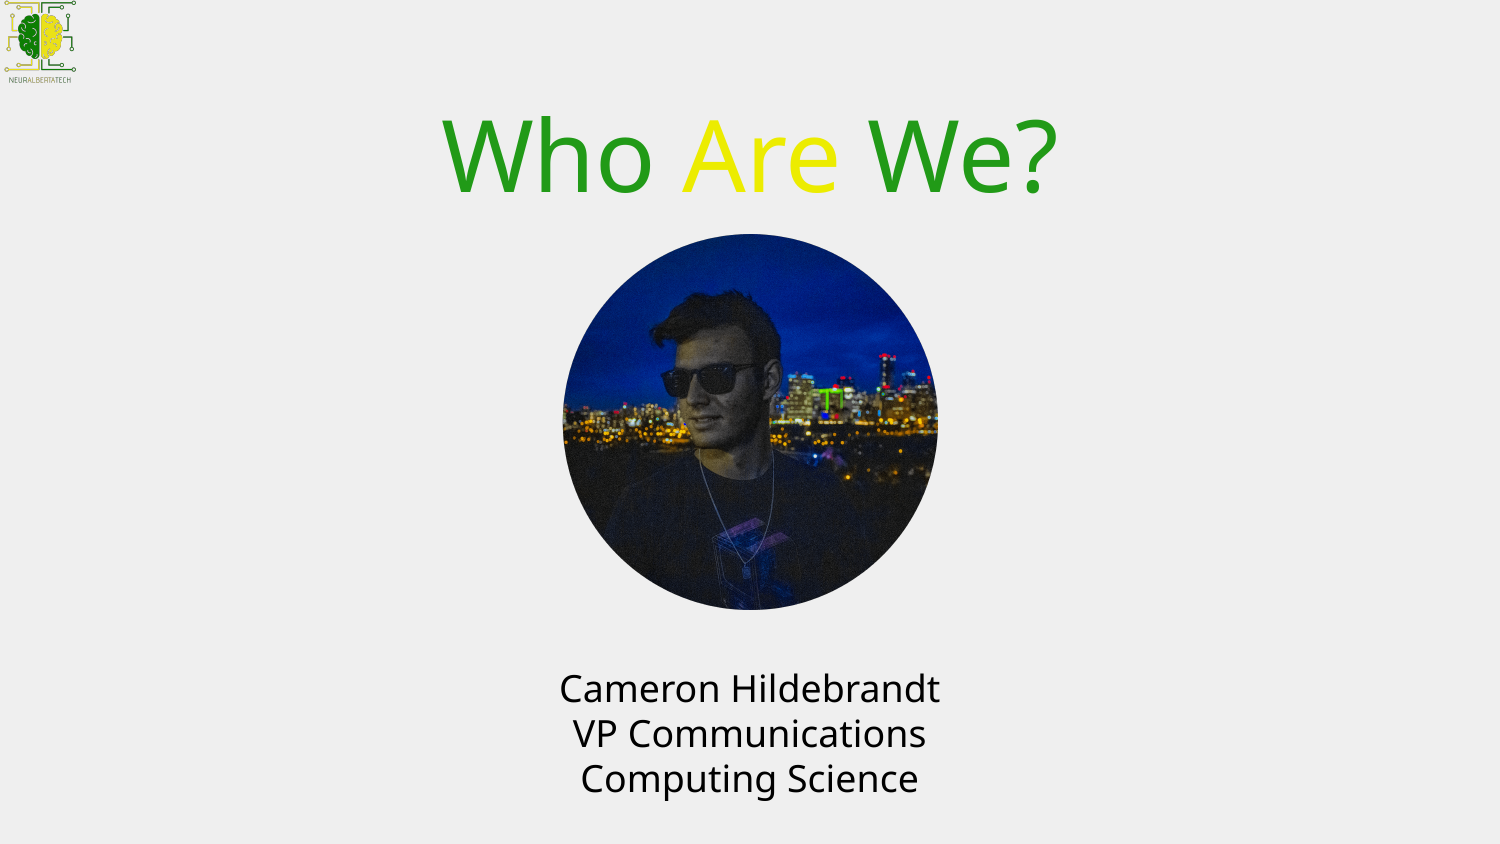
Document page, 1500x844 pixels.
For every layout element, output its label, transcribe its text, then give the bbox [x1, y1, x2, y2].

text_box Cameron Hildebrandt VP Communications Computing Science [504, 650, 996, 844]
picture [0, 0, 79, 84]
picture [561, 234, 938, 610]
text_box Who Are We? [51, 83, 1449, 222]
